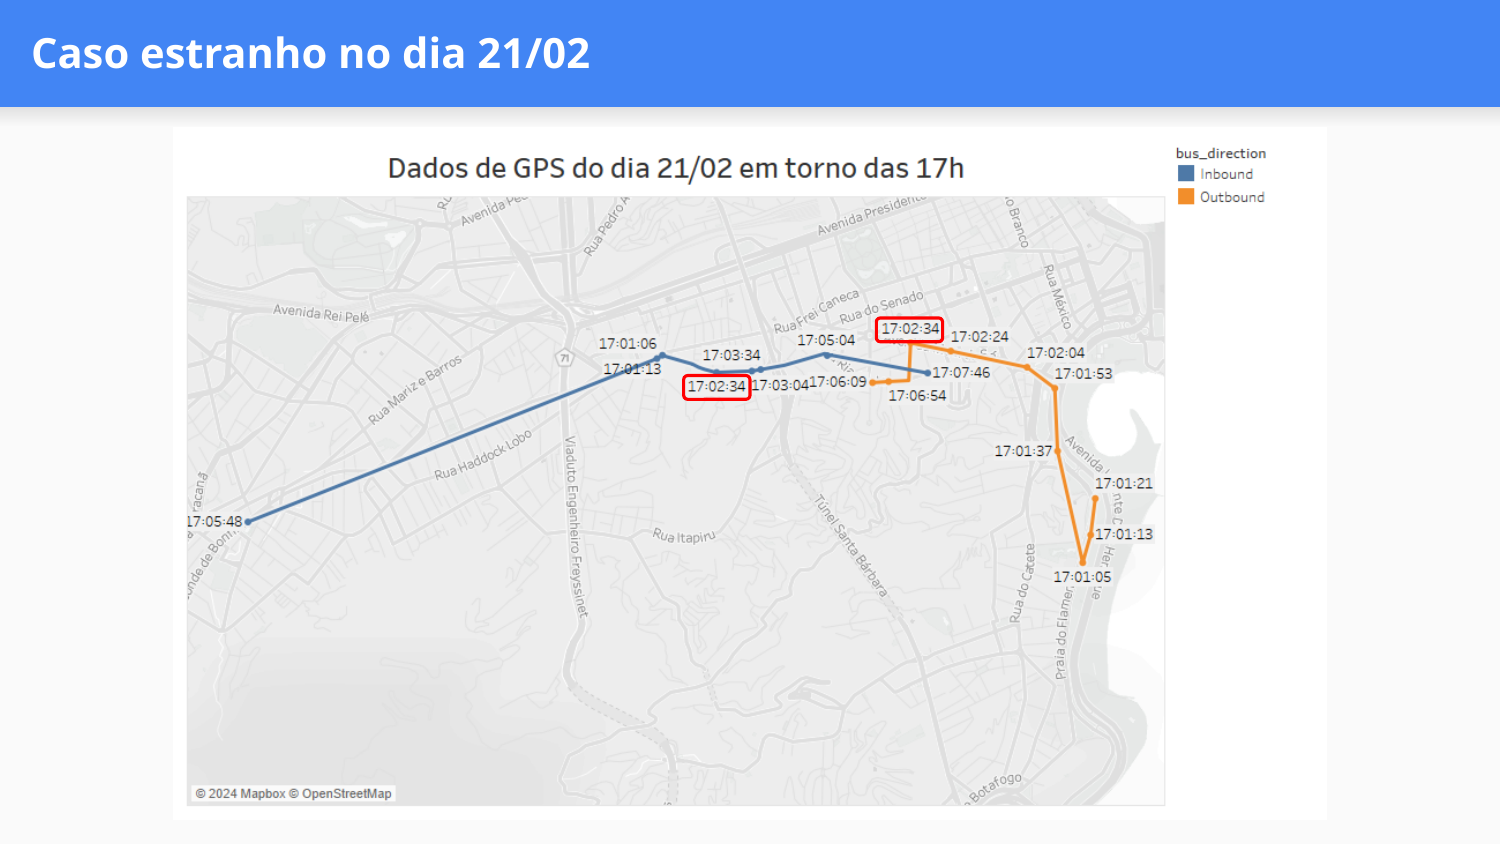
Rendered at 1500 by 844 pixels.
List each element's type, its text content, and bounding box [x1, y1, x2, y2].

picture [172, 127, 1327, 821]
title Caso estranho no dia 21/02 [16, 2, 1464, 102]
